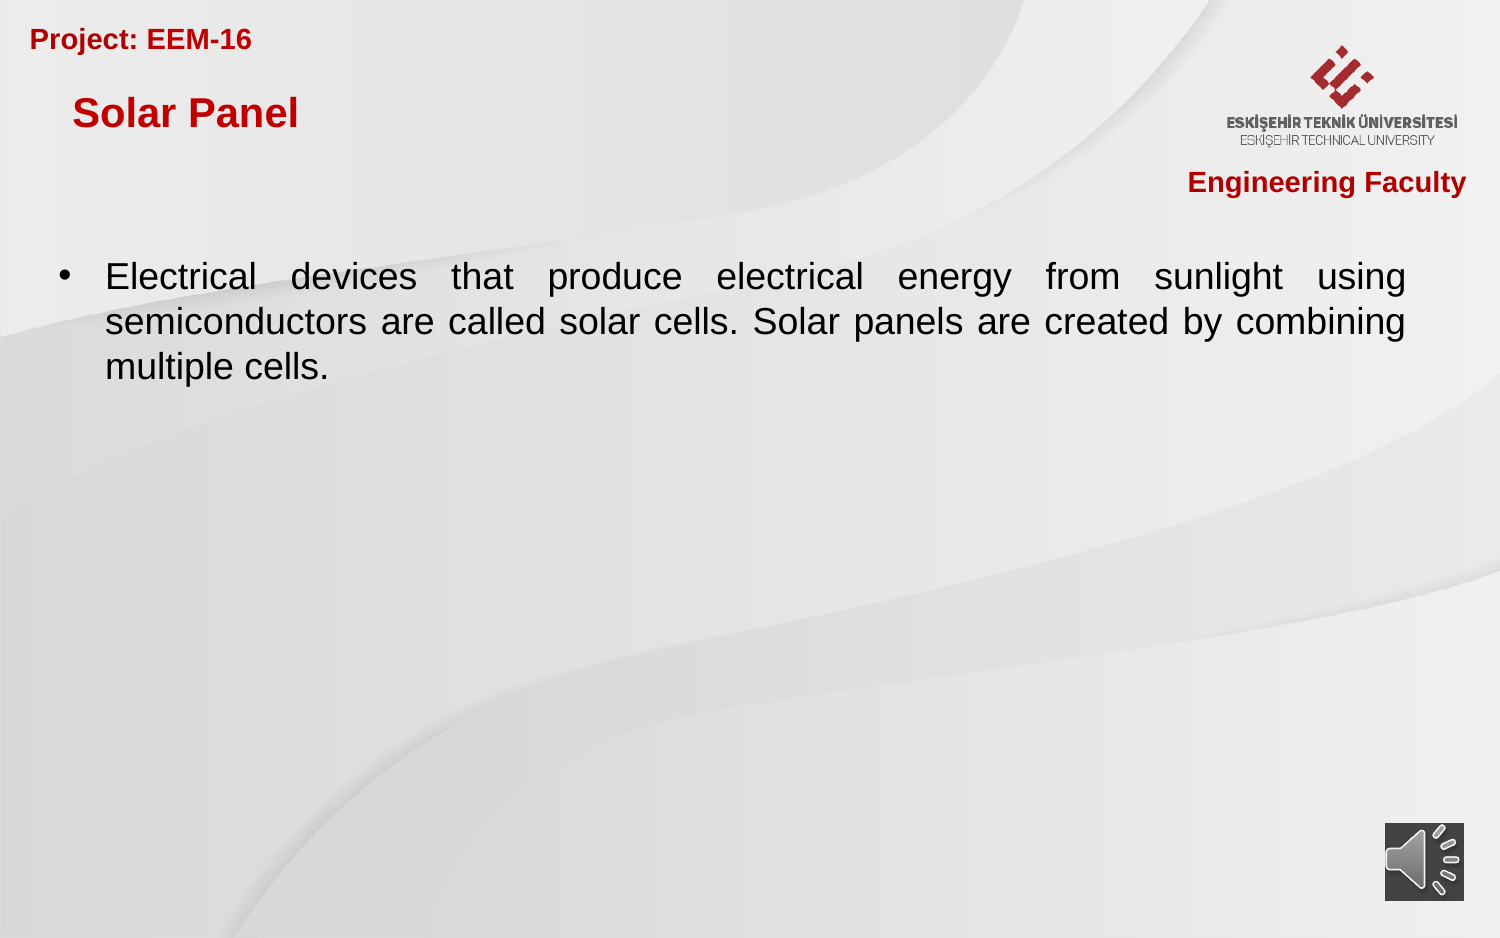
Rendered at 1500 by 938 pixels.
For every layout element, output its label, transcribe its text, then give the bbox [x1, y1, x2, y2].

slide_number 2 [1389, 849, 1480, 922]
text_box Engineering Faculty [1157, 138, 1498, 224]
text_box Project: EEM-16 [14, 9, 298, 66]
text_box Electrical devices that produce electrical energy from sunlight using semiconductors are called solar cells. Solar panels are created by combining multiple cells. [43, 244, 1422, 394]
text_box Solar Panel [57, 86, 1186, 135]
picture [0, 0, 1500, 938]
